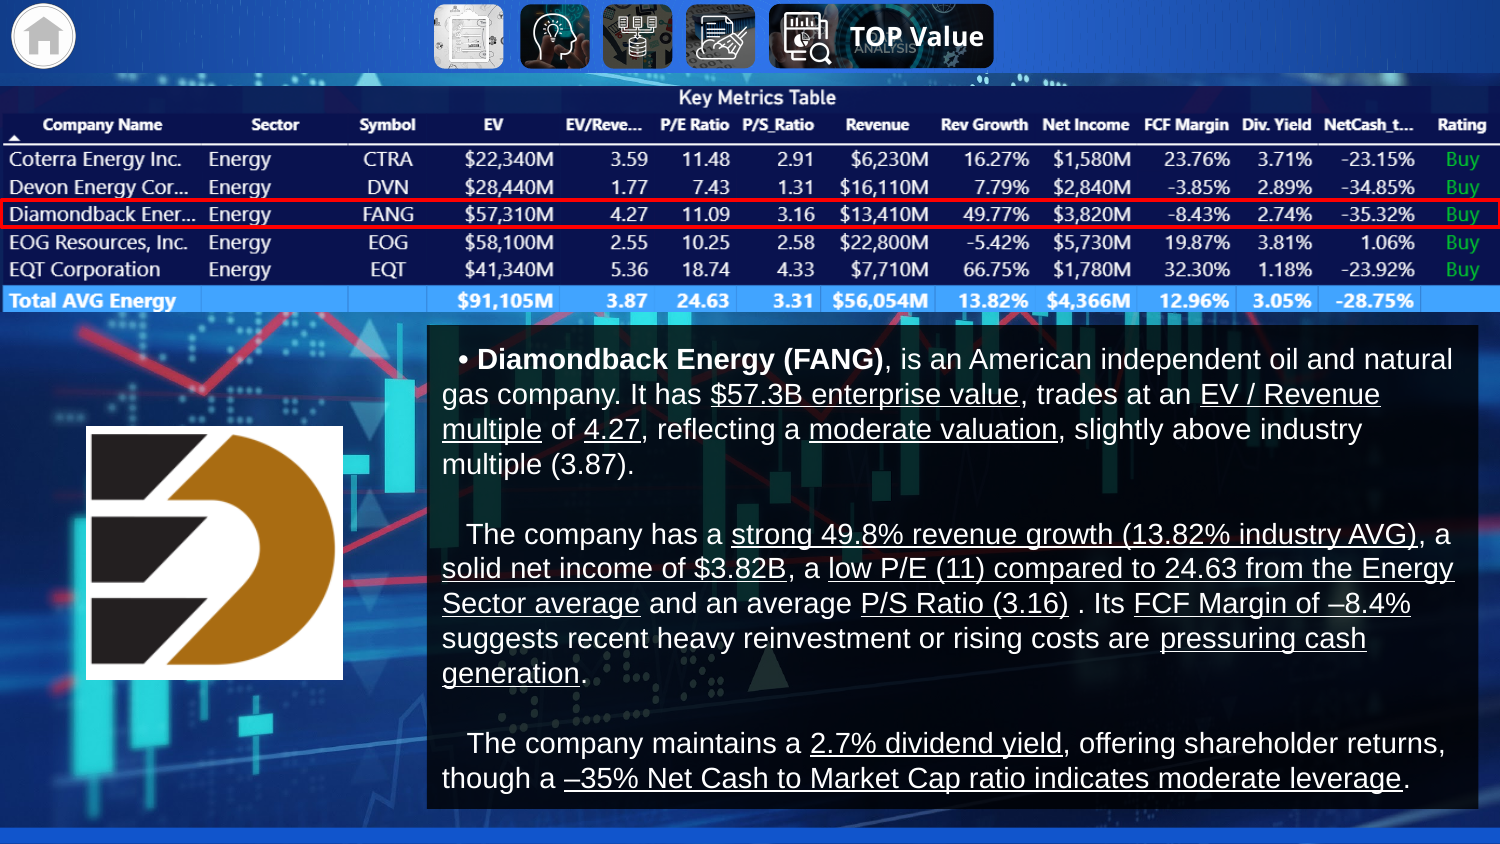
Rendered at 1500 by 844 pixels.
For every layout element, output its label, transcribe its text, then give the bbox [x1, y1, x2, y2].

picture [0, 74, 1500, 827]
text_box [0, 0, 1500, 74]
text_box • Diamondback Energy (FANG), is an American independent oil and natural gas company. It has $57.3B enterprise value, trades at an EV / Revenue multiple of 4.27, reflecting a moderate valuation, slightly above industry multiple (3.87). The company has a strong 49.8% revenue growth (13.82% industry AVG), a solid net income of $3.82B, a low P/E (11) compared to 24.63 from the Energy Sector average and an average P/S Ratio (3.16) . Its FCF Margin of –8.4% suggests recent heavy reinvestment or rising costs are pressuring cash generation. The company maintains a 2.7% dividend yield, offering shareholder returns, though a –35% Net Cash to Market Cap ratio indicates moderate leverage. [426, 325, 1479, 809]
